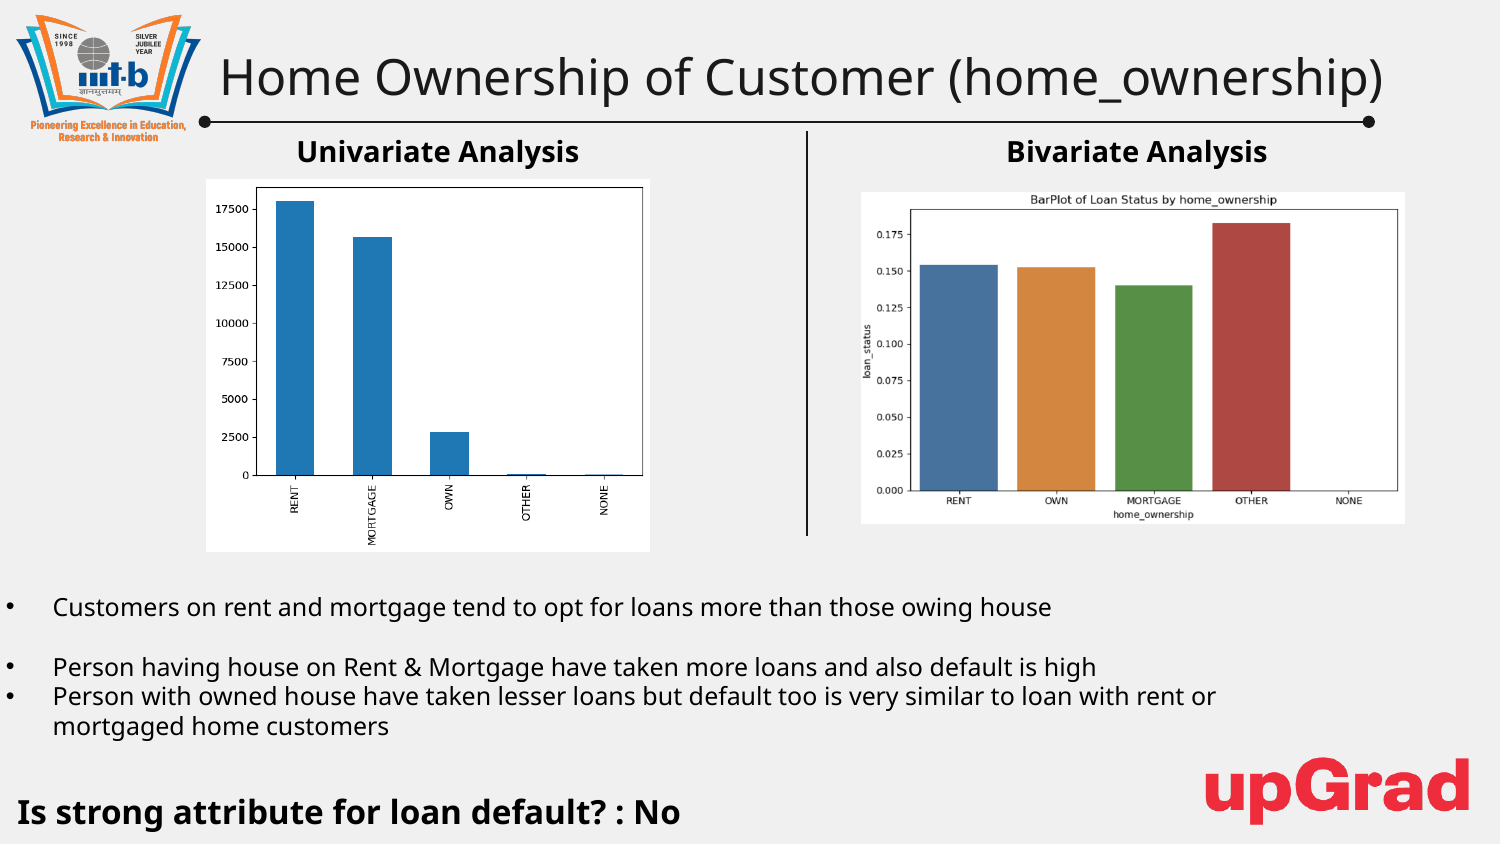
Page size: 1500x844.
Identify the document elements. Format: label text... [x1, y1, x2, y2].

picture [206, 179, 650, 552]
text_box Univariate Analysis [255, 131, 595, 178]
text_box Is strong attribute for loan default? : No [0, 775, 1115, 844]
text_box Customers on rent and mortgage tend to opt for loans more than those owing house Person having house on Rent & Mortgage have taken more loans and also default is high Person with owned house have taken lesser loans but default too is very similar to loan with rent or mortgaged home customers [0, 576, 1244, 656]
text_box Bivariate Analysis [965, 131, 1305, 181]
picture [1161, 615, 1500, 844]
picture [0, 1, 217, 155]
text_box Home Ownership of Customer (home_ownership) [204, 30, 1469, 125]
picture [861, 192, 1406, 524]
